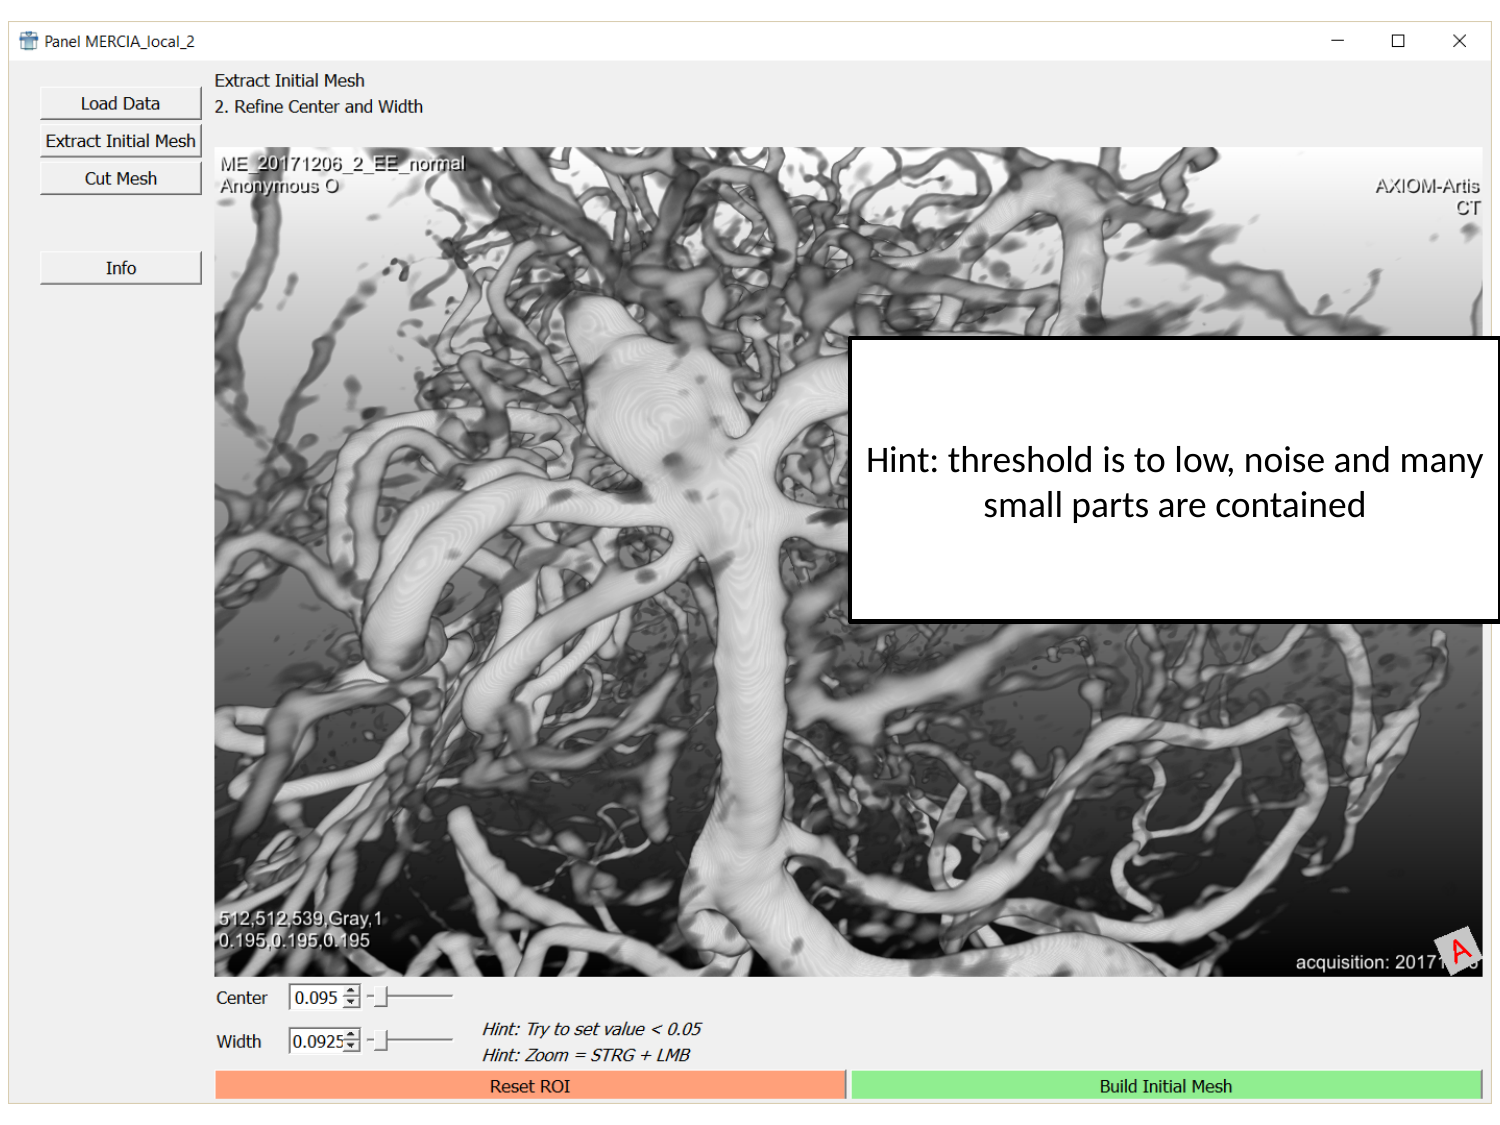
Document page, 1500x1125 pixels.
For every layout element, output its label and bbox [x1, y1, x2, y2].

text_box [1496, 336, 1500, 624]
picture [8, 21, 1492, 1104]
